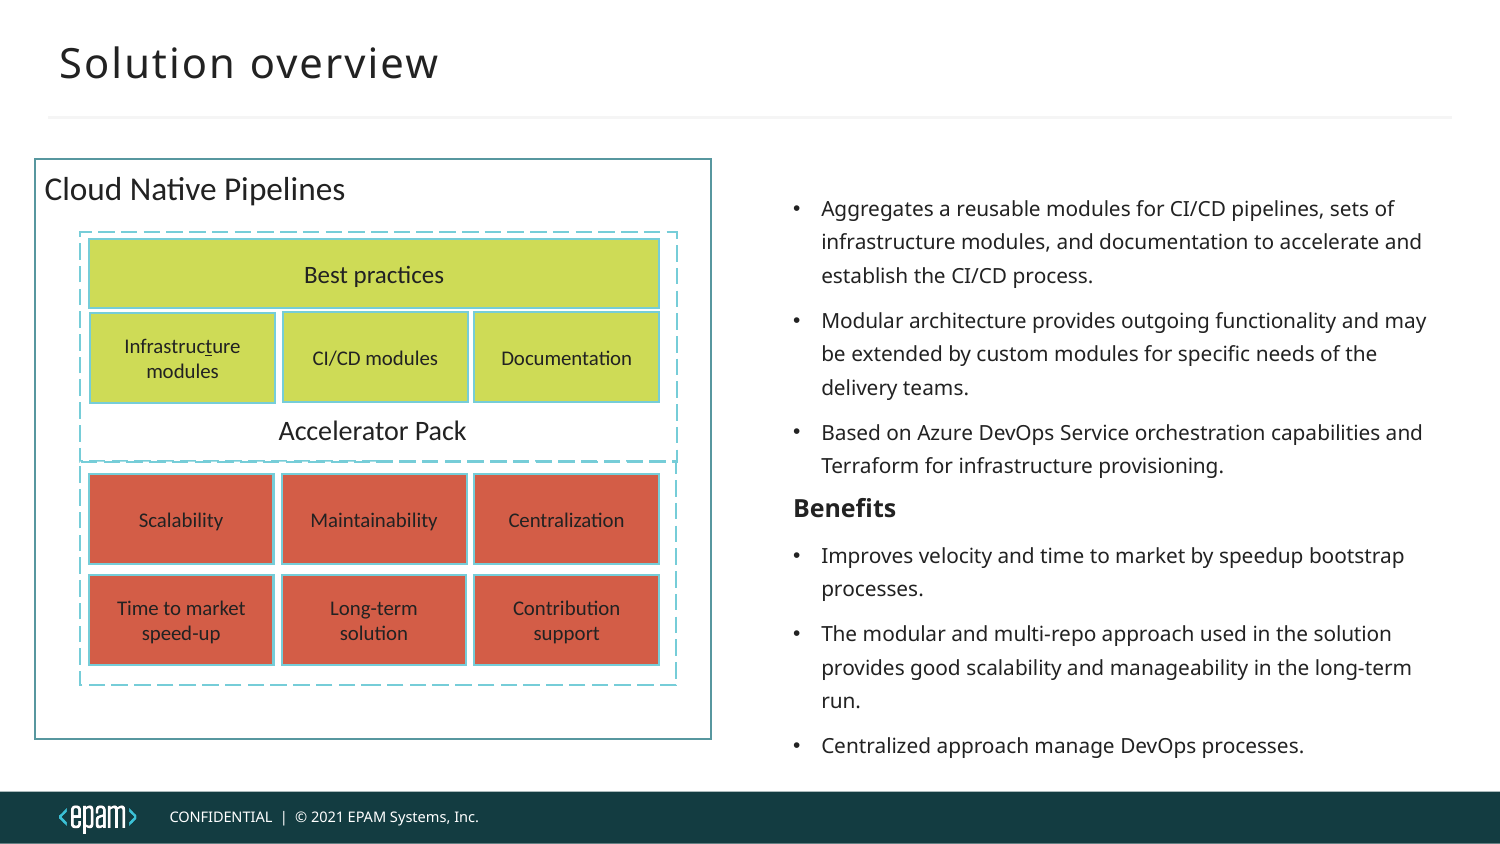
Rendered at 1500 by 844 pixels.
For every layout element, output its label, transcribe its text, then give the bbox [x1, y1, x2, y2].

text_box Accelerator Pack [263, 404, 482, 453]
text_box [79, 461, 677, 686]
text_box CI/CD modules [282, 311, 469, 403]
text_box Best practices [88, 238, 660, 309]
text_box Contribution support [473, 574, 660, 666]
text_box [34, 158, 712, 740]
text_box Infrastructure modules [89, 312, 276, 404]
text_box Time to market speed-up [88, 574, 275, 666]
text_box Maintainability [281, 473, 468, 565]
list Aggregates a reusable modules for CI/CD pipelines, sets of infrastructure modules, and documentation to accelerate and establish the CI/CD process. Modular architecture provides outgoing functionality and may be extended by custom modules for specific needs of the delivery teams. Based on Azure DevOps Service orchestration capabilities and Terraform for infrastructure provisioning. Benefits Improves velocity and time to market by speedup bootstrap processes. The modular and multi-repo approach used in the solution provides good scalability and manageability in the long-term run. Centralized approach manage DevOps processes. [793, 142, 1435, 740]
text_box Cloud Native Pipelines [29, 159, 363, 214]
text_box Centralization [473, 473, 660, 565]
text_box Documentation [473, 311, 660, 403]
text_box Long-term solution [281, 574, 467, 666]
title Solution overview [59, 37, 1442, 87]
text_box Scalability [88, 473, 275, 565]
